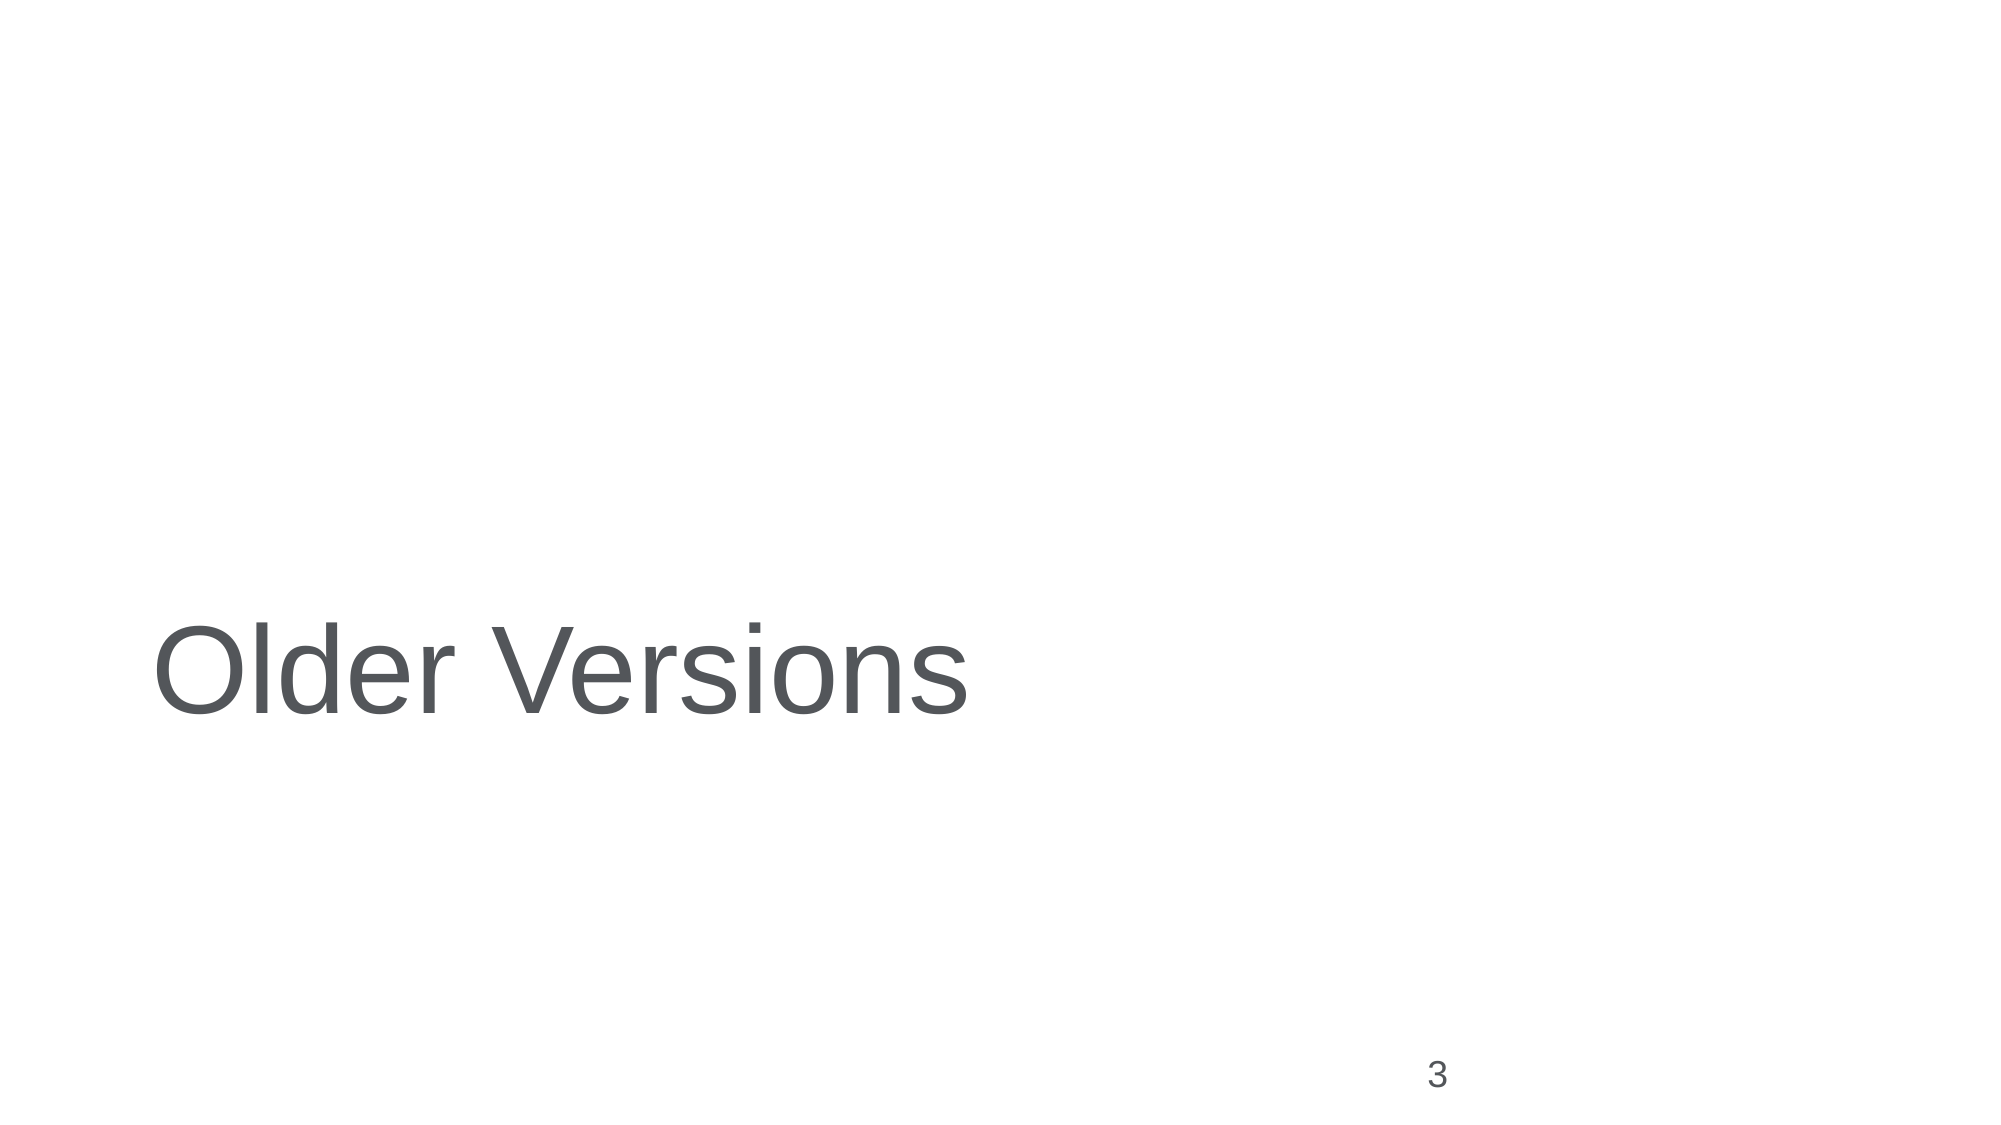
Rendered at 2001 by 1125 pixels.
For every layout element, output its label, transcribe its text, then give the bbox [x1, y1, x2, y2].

title Older Versions [136, 280, 1862, 749]
slide_number 3 [1412, 1042, 1863, 1103]
